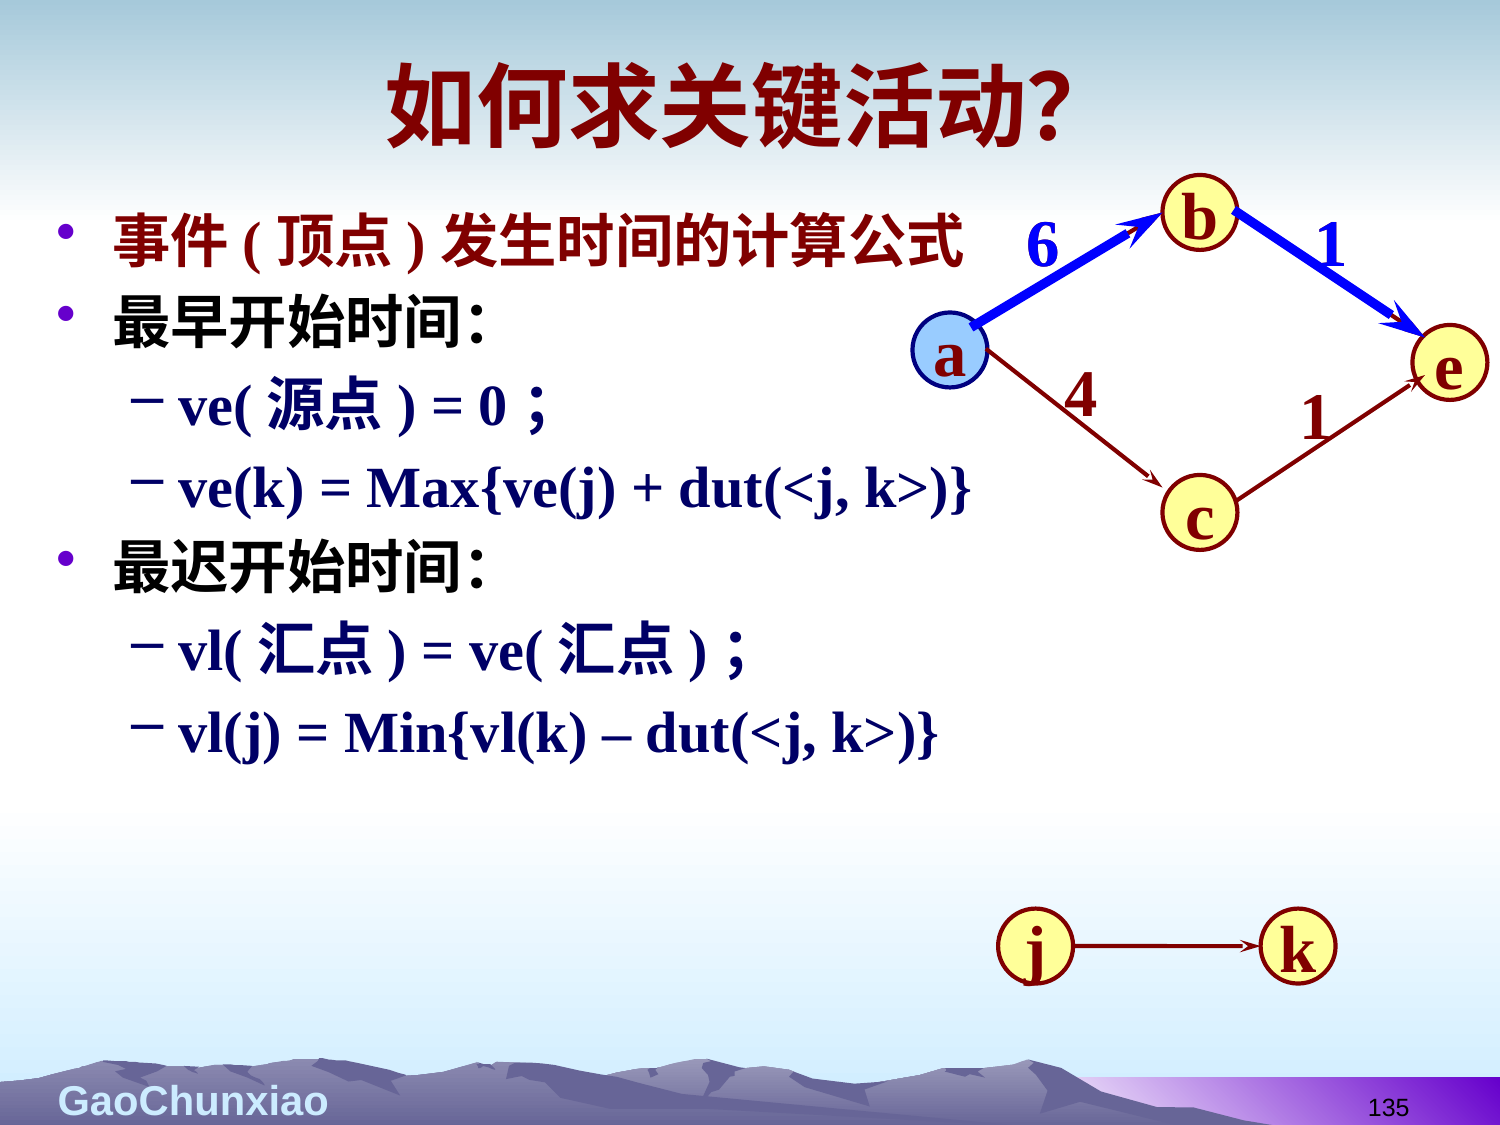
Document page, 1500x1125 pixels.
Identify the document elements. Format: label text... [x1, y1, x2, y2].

slide_number 135 [1074, 1054, 1425, 1125]
title 如何求关键活动？ [76, 19, 1427, 188]
list 事件(顶点)发生时间的计算公式 最早开始时间： ve(源点) = 0； ve(k) = Max{ve(j) + dut(<j, k>)} 最迟开始时间： vl(汇点) = ve(汇点)； vl(j) = Min{vl(k) – dut(<j, k>)} [41, 196, 1459, 1047]
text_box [912, 174, 1488, 551]
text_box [997, 908, 1336, 984]
